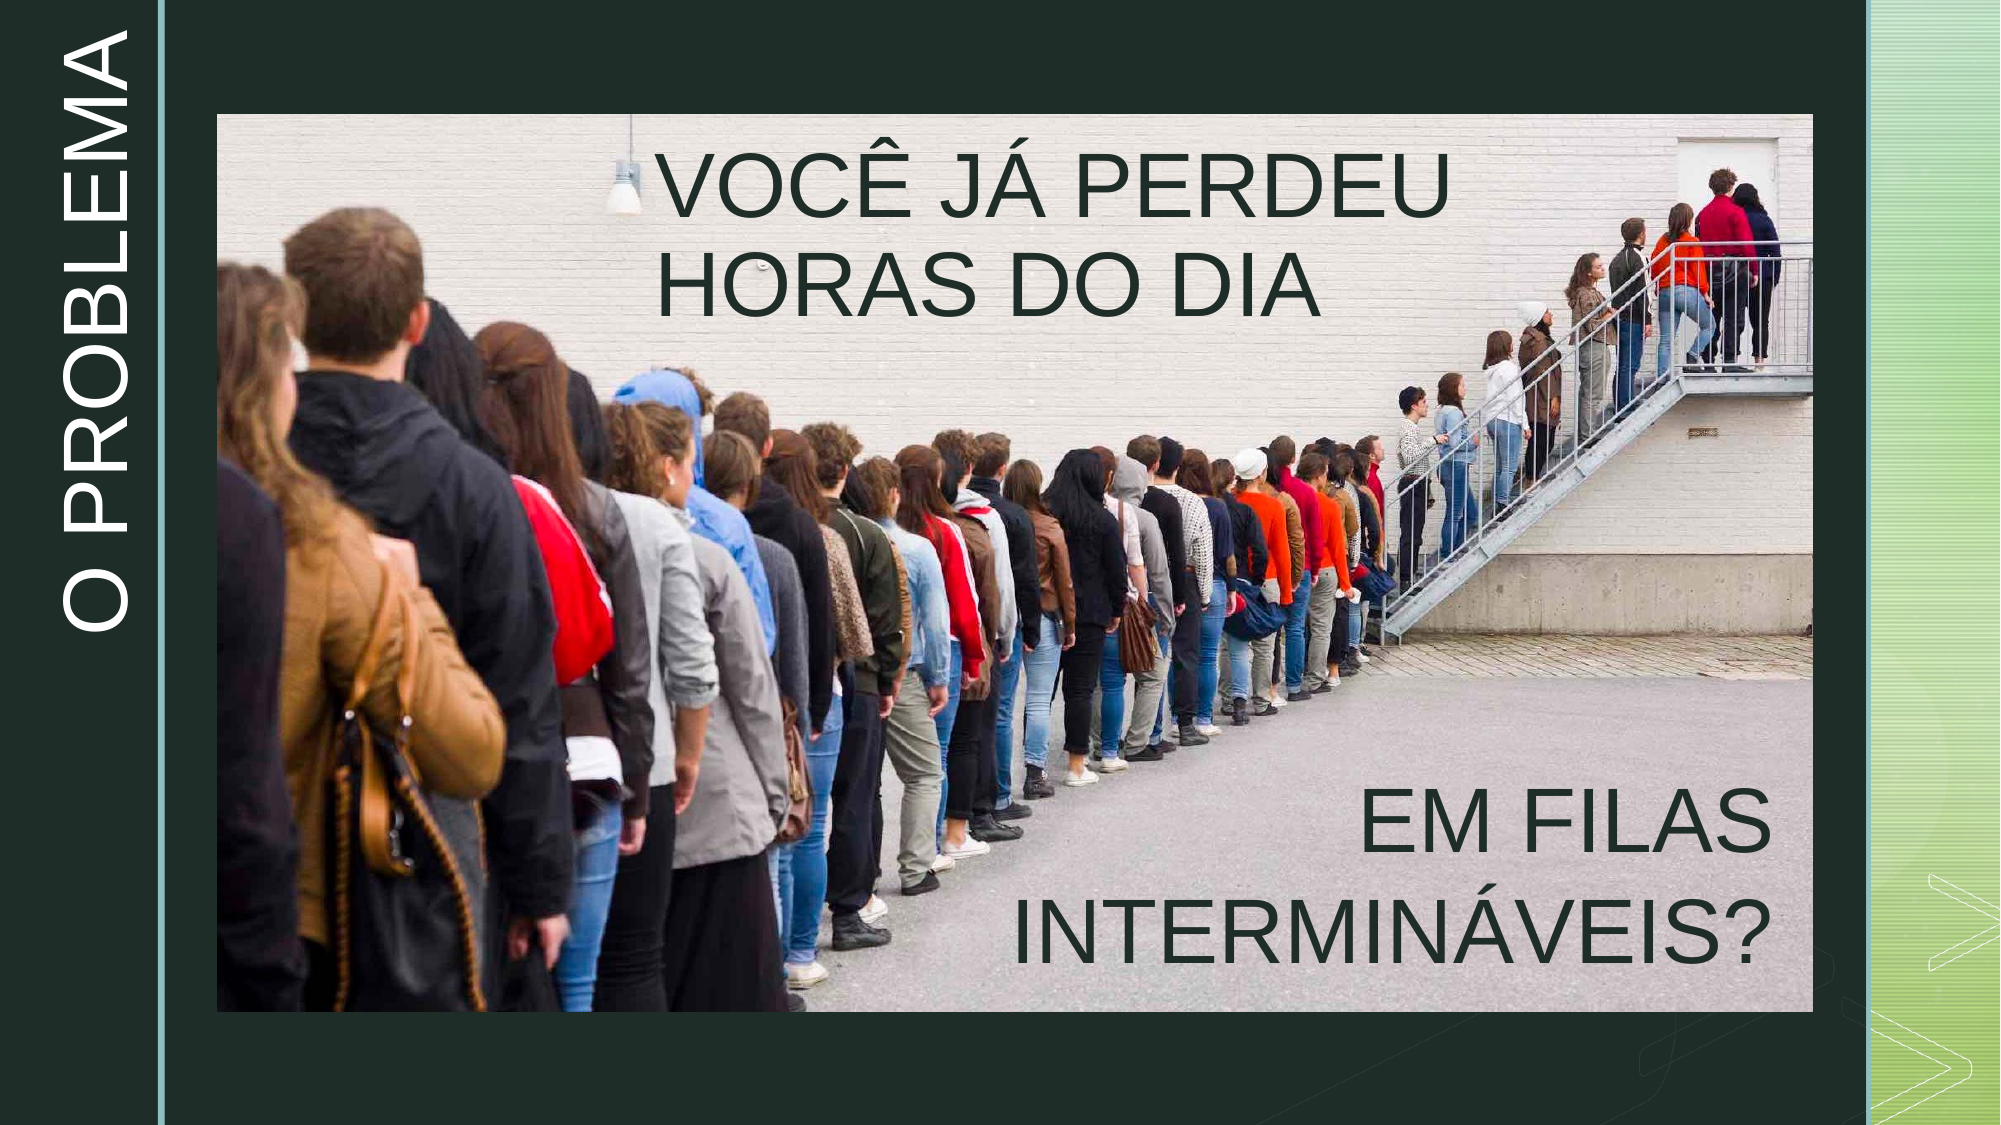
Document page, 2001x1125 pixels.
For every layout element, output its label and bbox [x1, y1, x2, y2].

list [217, 114, 1813, 1012]
picture [0, 0, 2001, 1125]
